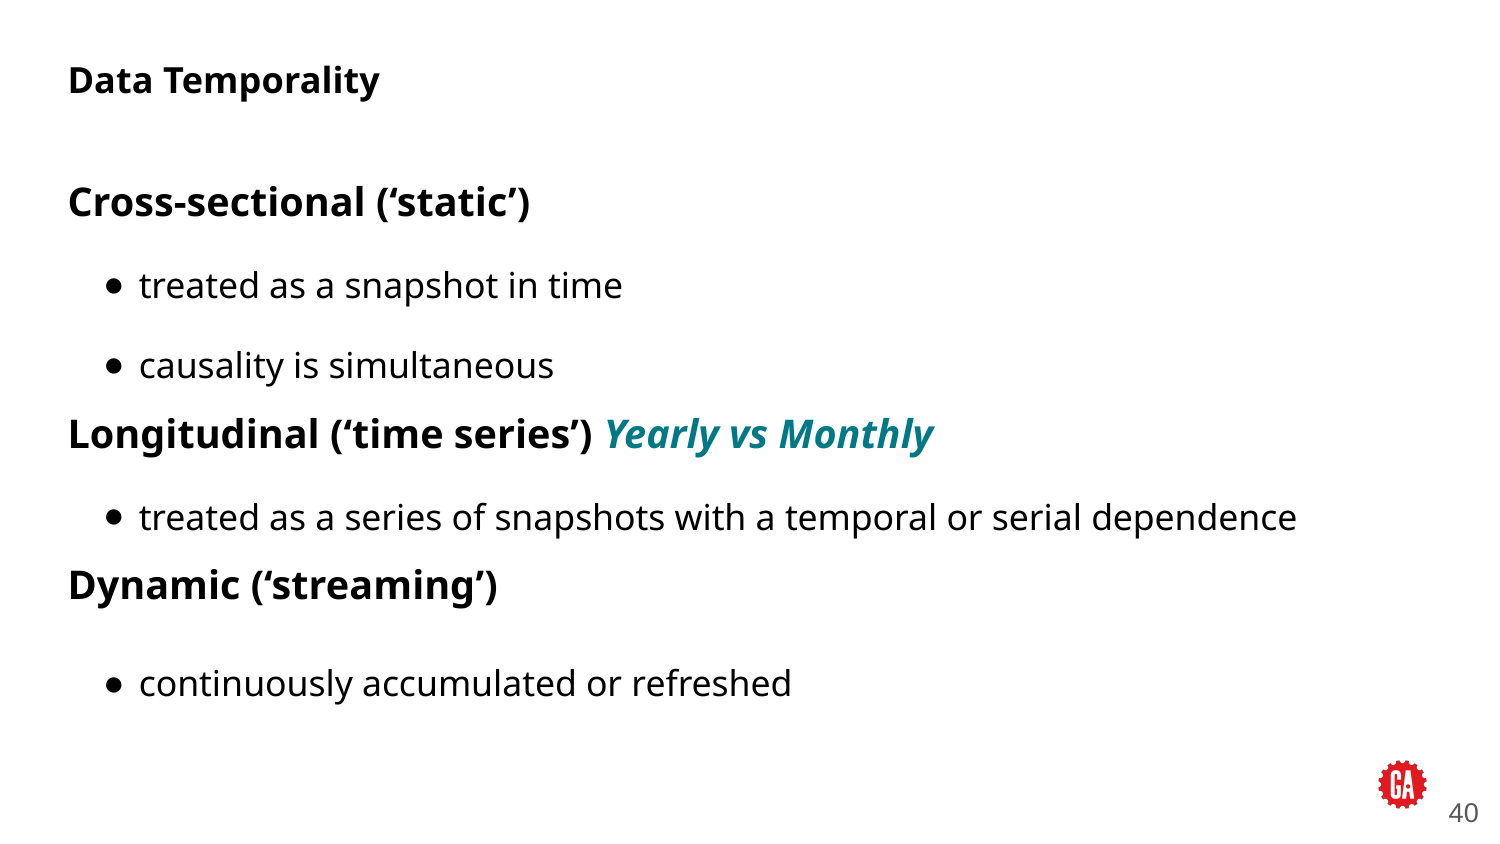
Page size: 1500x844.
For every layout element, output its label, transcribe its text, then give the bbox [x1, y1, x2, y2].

title Data Temporality [52, 41, 1433, 119]
slide_number 40 [1430, 780, 1495, 843]
picture [1376, 757, 1429, 811]
list Cross-sectional (‘static’) treated as a snapshot in time causality is simultaneous Longitudinal (‘time series’) Yearly vs Monthly treated as a series of snapshots with a temporal or serial dependence Dynamic (‘streaming’) continuously accumulated or refreshed [52, 154, 1425, 725]
